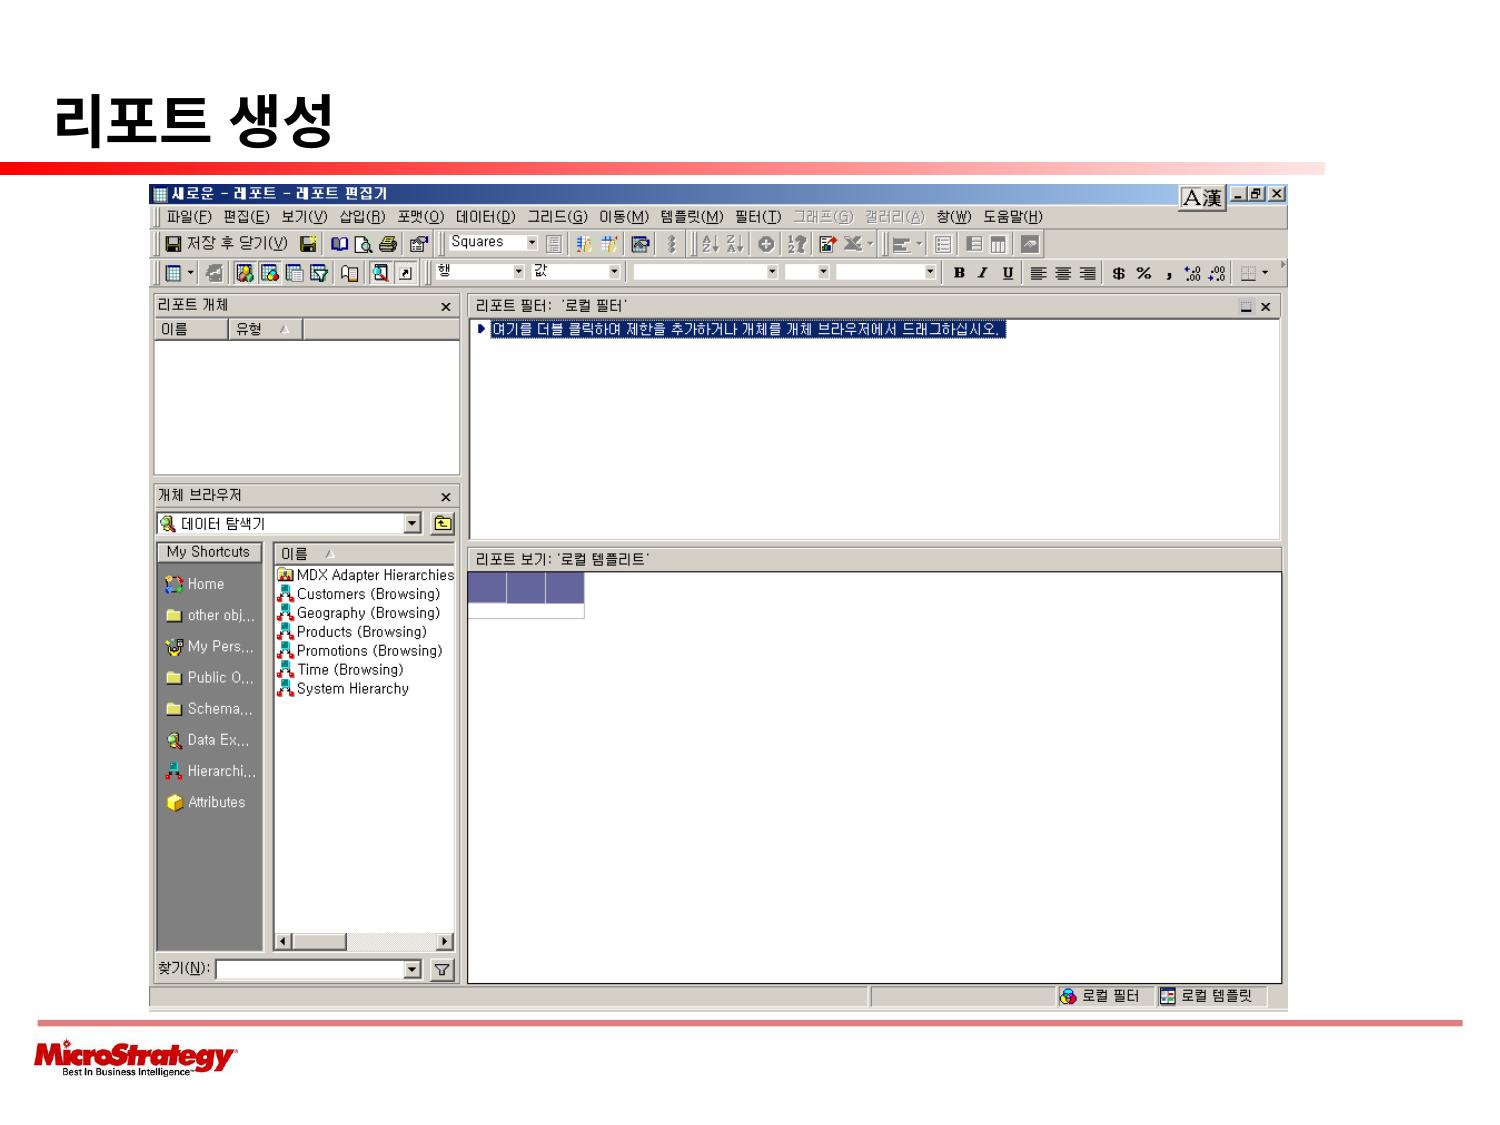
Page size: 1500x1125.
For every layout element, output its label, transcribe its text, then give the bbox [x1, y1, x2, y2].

picture [149, 184, 1289, 1012]
title 리포트 생성 [37, 37, 1463, 163]
picture [34, 1038, 238, 1077]
